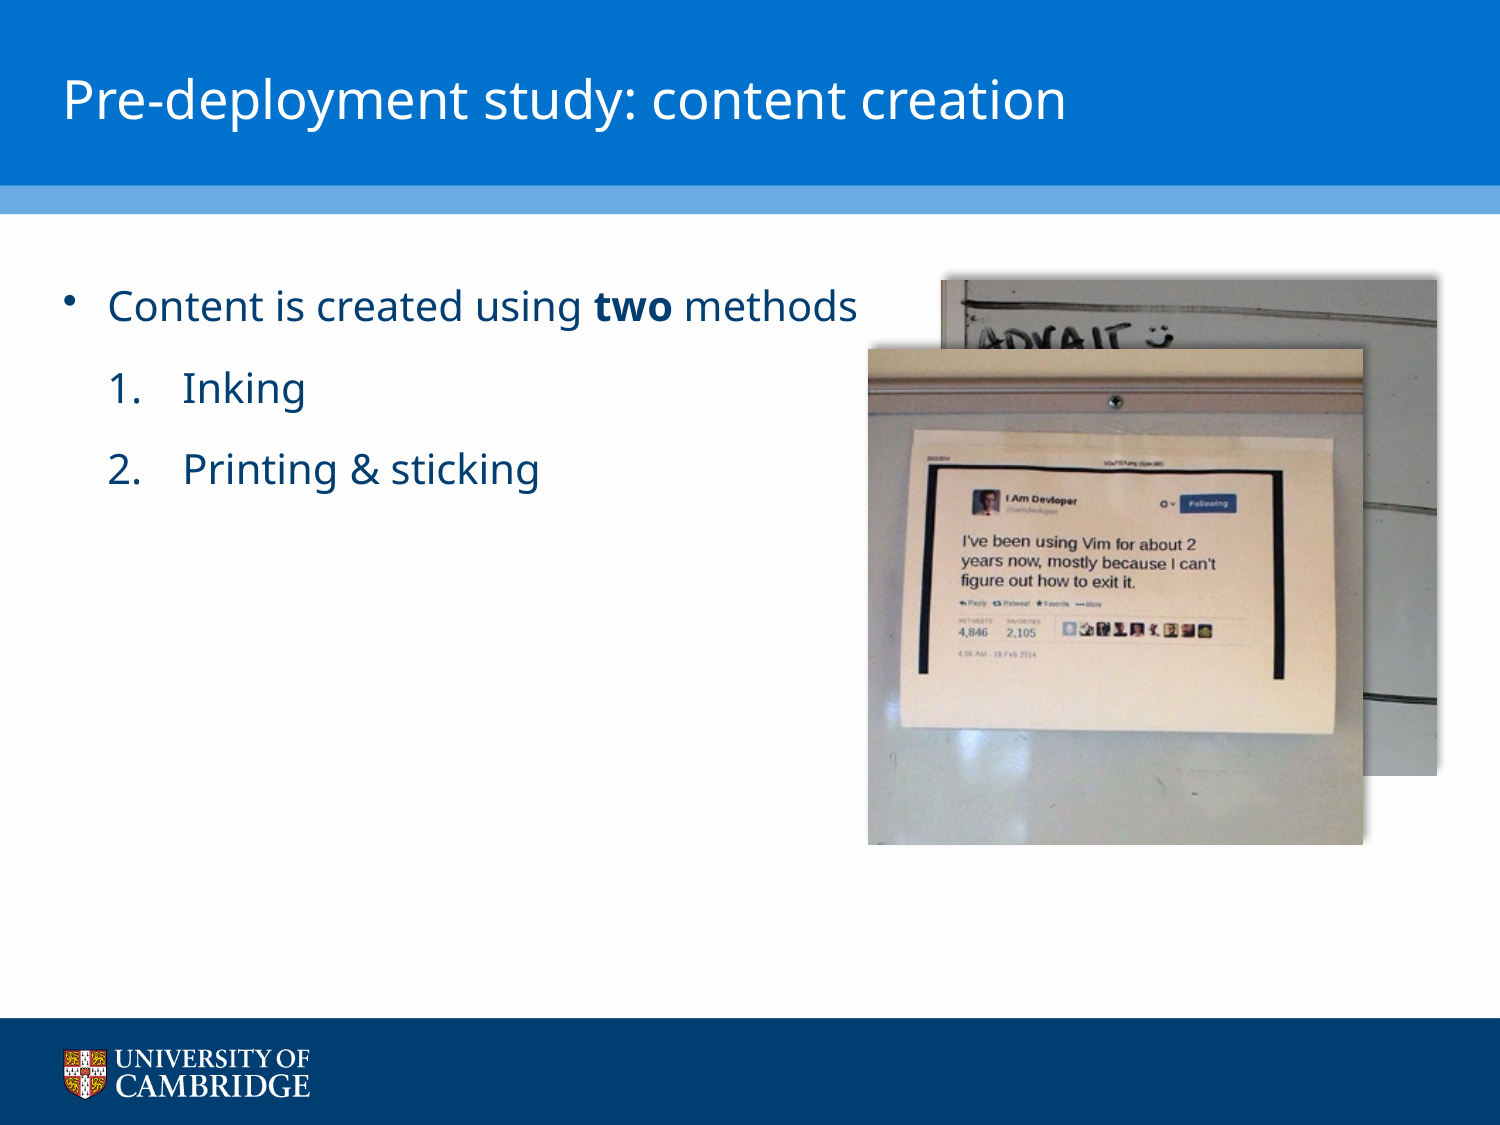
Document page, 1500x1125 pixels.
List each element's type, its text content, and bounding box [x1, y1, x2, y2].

list Content is created using two methods Inking Printing & sticking [63, 280, 1437, 948]
picture [0, 0, 1500, 1125]
title Pre-deployment study: content creation [63, 65, 1437, 135]
